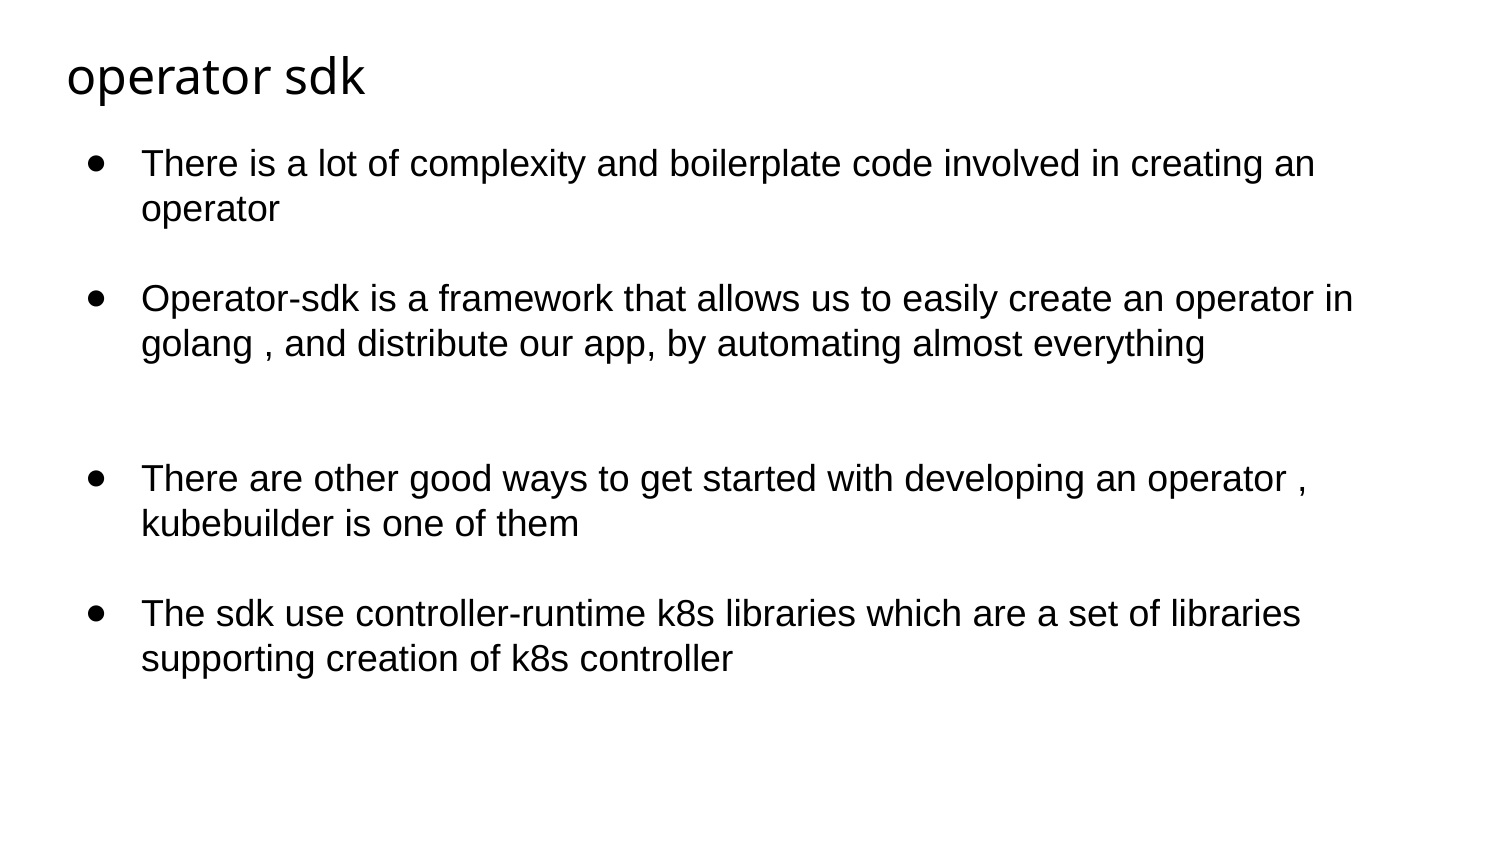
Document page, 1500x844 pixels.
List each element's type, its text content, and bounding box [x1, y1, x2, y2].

list There is a lot of complexity and boilerplate code involved in creating an operator Operator-sdk is a framework that allows us to easily create an operator in golang , and distribute our app, by automating almost everything There are other good ways to get started with developing an operator , kubebuilder is one of them The sdk use controller-runtime k8s libraries which are a set of libraries supporting creation of k8s controller [51, 123, 1471, 829]
title operator sdk [51, 29, 1449, 124]
